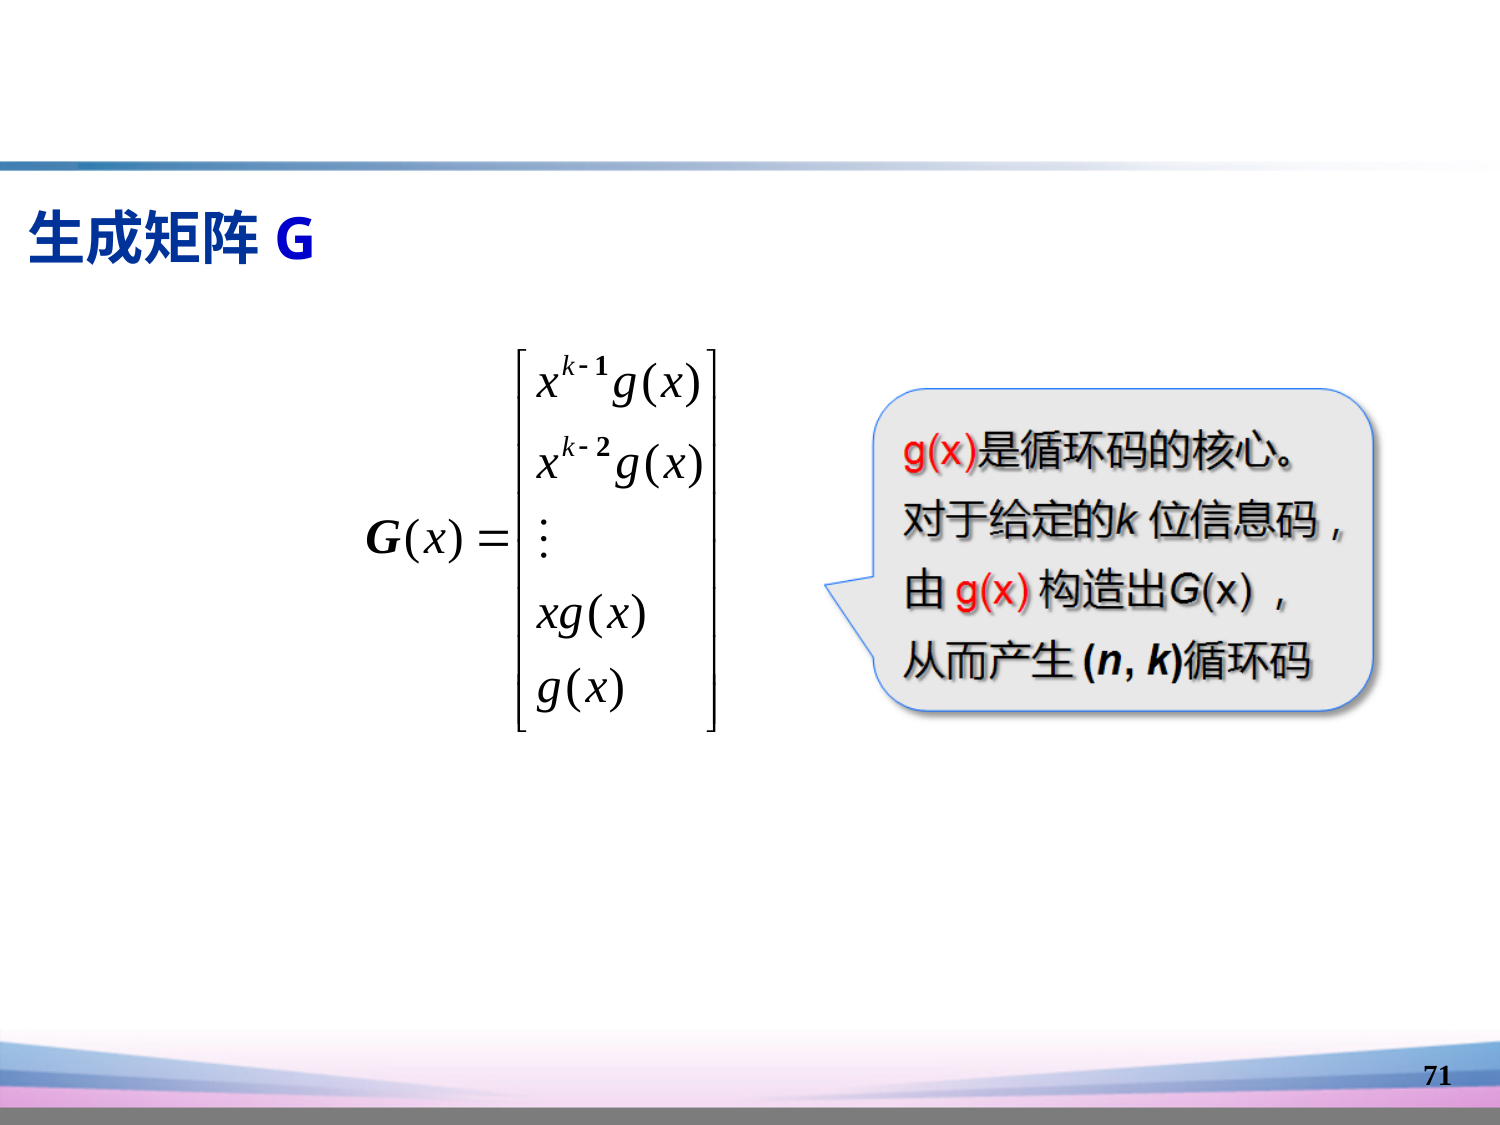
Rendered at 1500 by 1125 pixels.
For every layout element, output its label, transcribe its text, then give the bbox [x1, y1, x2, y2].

picture [0, 0, 1500, 1125]
slide_number 71 [1154, 1023, 1468, 1100]
text_box 生成矩阵G [12, 193, 441, 279]
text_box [359, 337, 736, 745]
